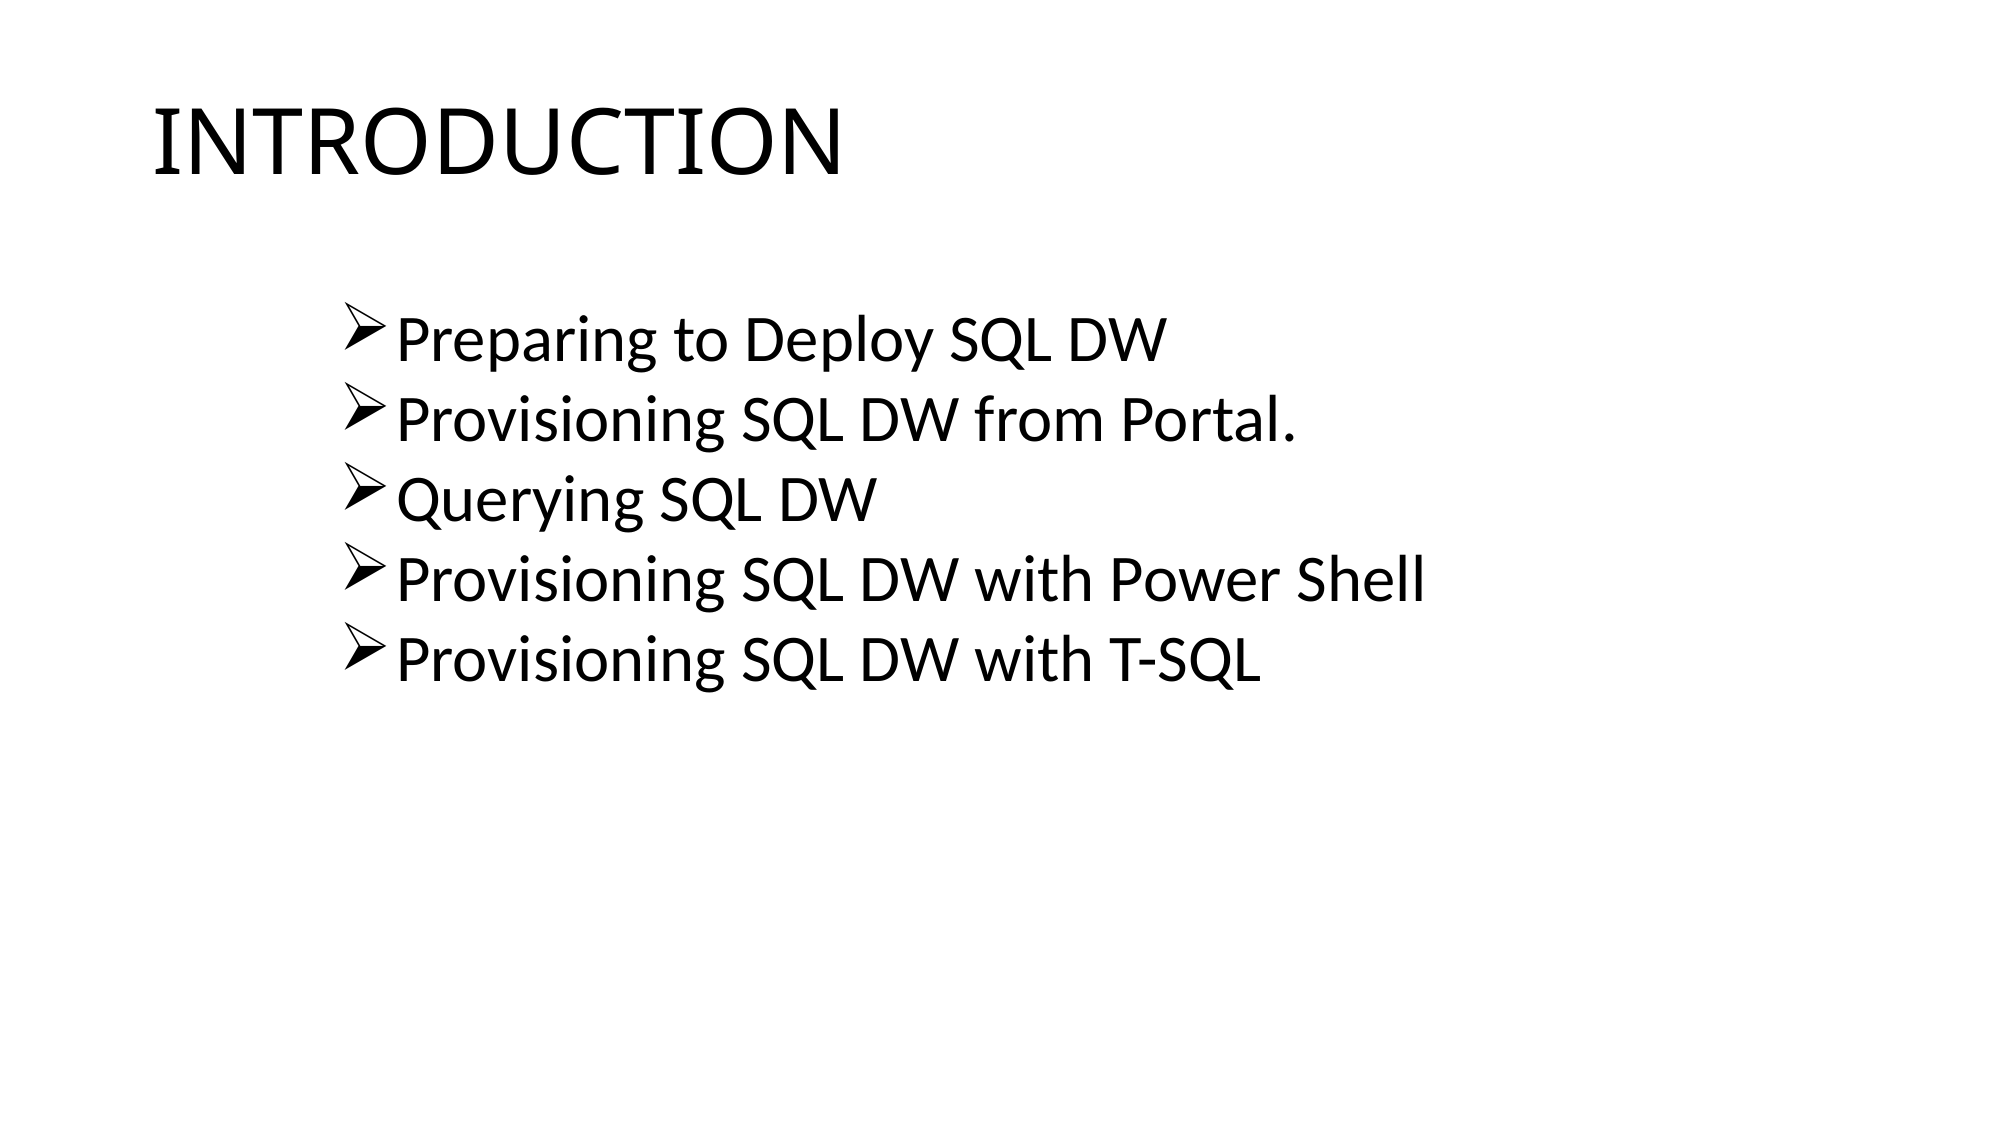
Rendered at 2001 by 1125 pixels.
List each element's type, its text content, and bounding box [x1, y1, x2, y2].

text_box INTRODUCTION [137, 87, 1588, 213]
text_box Preparing to Deploy SQL DW Provisioning SQL DW from Portal. Querying SQL DW Provisioning SQL DW with Power Shell Provisioning SQL DW with T-SQL [324, 237, 1725, 803]
